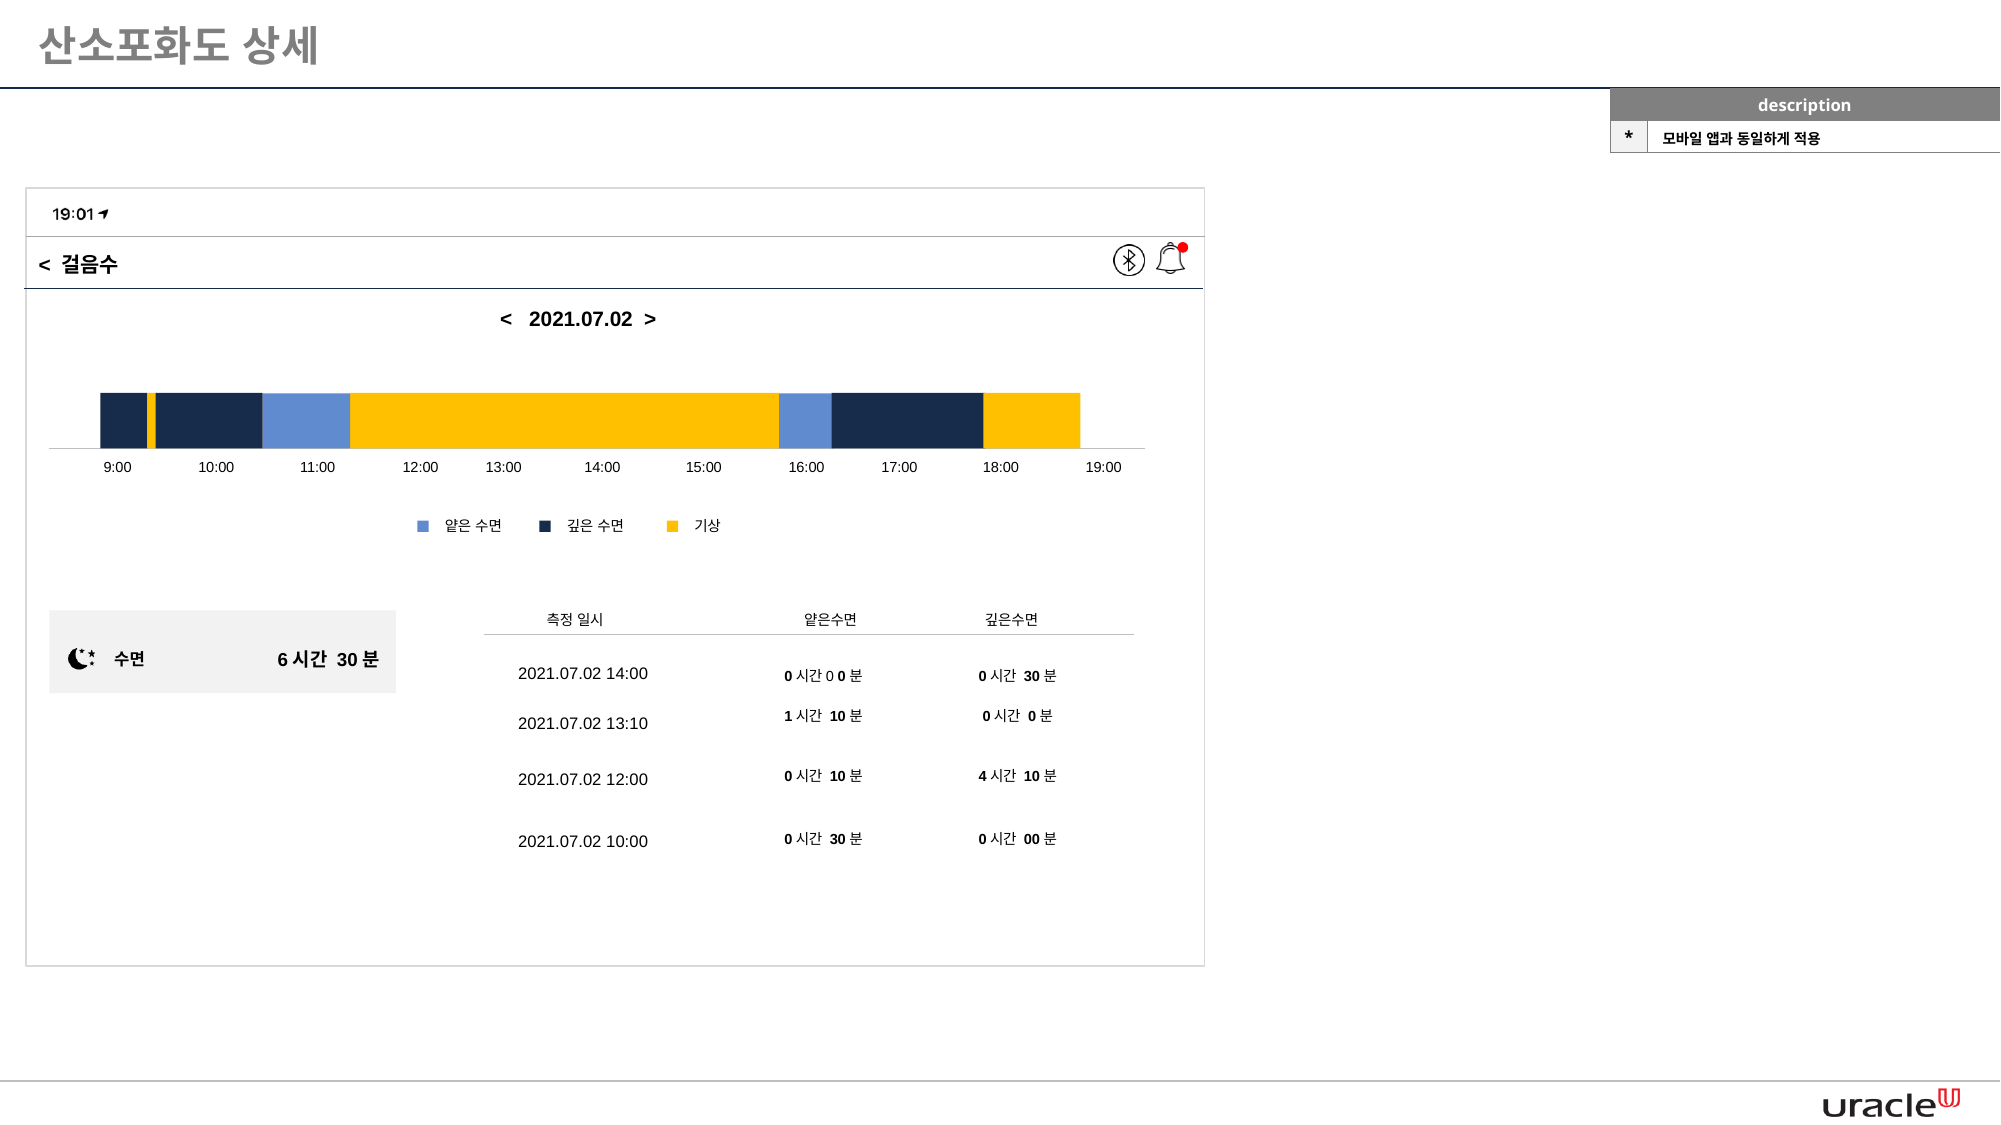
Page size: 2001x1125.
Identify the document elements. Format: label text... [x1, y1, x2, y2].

table_cell * [1611, 121, 1647, 152]
picture [27, 189, 159, 226]
text_box 얕은수면 [769, 603, 892, 633]
list 산소포화도 상세 [23, 4, 1979, 85]
text_box 0시간0 0분 [754, 659, 893, 692]
text_box 17:00 [846, 457, 948, 483]
text_box [265, 391, 352, 447]
text_box 6시간 30분 [262, 640, 409, 678]
text_box 0시간 30분 [948, 659, 1087, 692]
text_box 10:00 [163, 457, 264, 483]
text_box 2021.07.02 10:00 [503, 823, 690, 859]
picture [68, 644, 95, 672]
text_box 12:00 [367, 457, 454, 483]
text_box 19:00 [1050, 450, 1157, 483]
text_box 15:00 [650, 457, 753, 483]
text_box 깊은수면 [950, 603, 1073, 633]
picture [1154, 242, 1187, 275]
text_box [153, 391, 265, 447]
table_header description [1611, 89, 2000, 120]
text_box 0시간 0분 [948, 699, 1087, 732]
text_box 수면 [99, 641, 262, 676]
text_box 2021.07.02 14:00 [503, 655, 690, 691]
text_box 13:00 [454, 457, 549, 483]
text_box 16:00 [753, 457, 846, 483]
text_box 2021.07.02 12:00 [503, 761, 690, 797]
text_box < 걸음수 [23, 244, 474, 284]
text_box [417, 509, 776, 544]
text_box 0시간 10분 [754, 758, 893, 792]
text_box [47, 608, 398, 696]
text_box 4시간 10분 [948, 758, 1087, 792]
text_box [829, 391, 981, 447]
text_box 14:00 [549, 457, 650, 483]
text_box 0시간 00분 [948, 822, 1087, 856]
text_box 11:00 [264, 457, 367, 483]
picture [1823, 1088, 1960, 1117]
text_box [981, 391, 1083, 447]
picture [1113, 243, 1145, 276]
text_box 18:00 [948, 457, 1050, 483]
text_box [145, 391, 153, 447]
text_box [98, 391, 145, 447]
text_box 측정 일시 [514, 603, 636, 633]
text_box 9:00 [68, 457, 163, 483]
text_box [777, 391, 829, 447]
table_cell 모바일 앱과 동일하게 적용 [1648, 121, 2000, 152]
text_box 1시간 10분 [754, 699, 893, 732]
text_box [352, 391, 777, 447]
text_box 2021.07.02 13:10 [503, 705, 690, 741]
text_box < 2021.07.02 > [446, 297, 711, 338]
text_box 0시간 30분 [754, 822, 893, 856]
